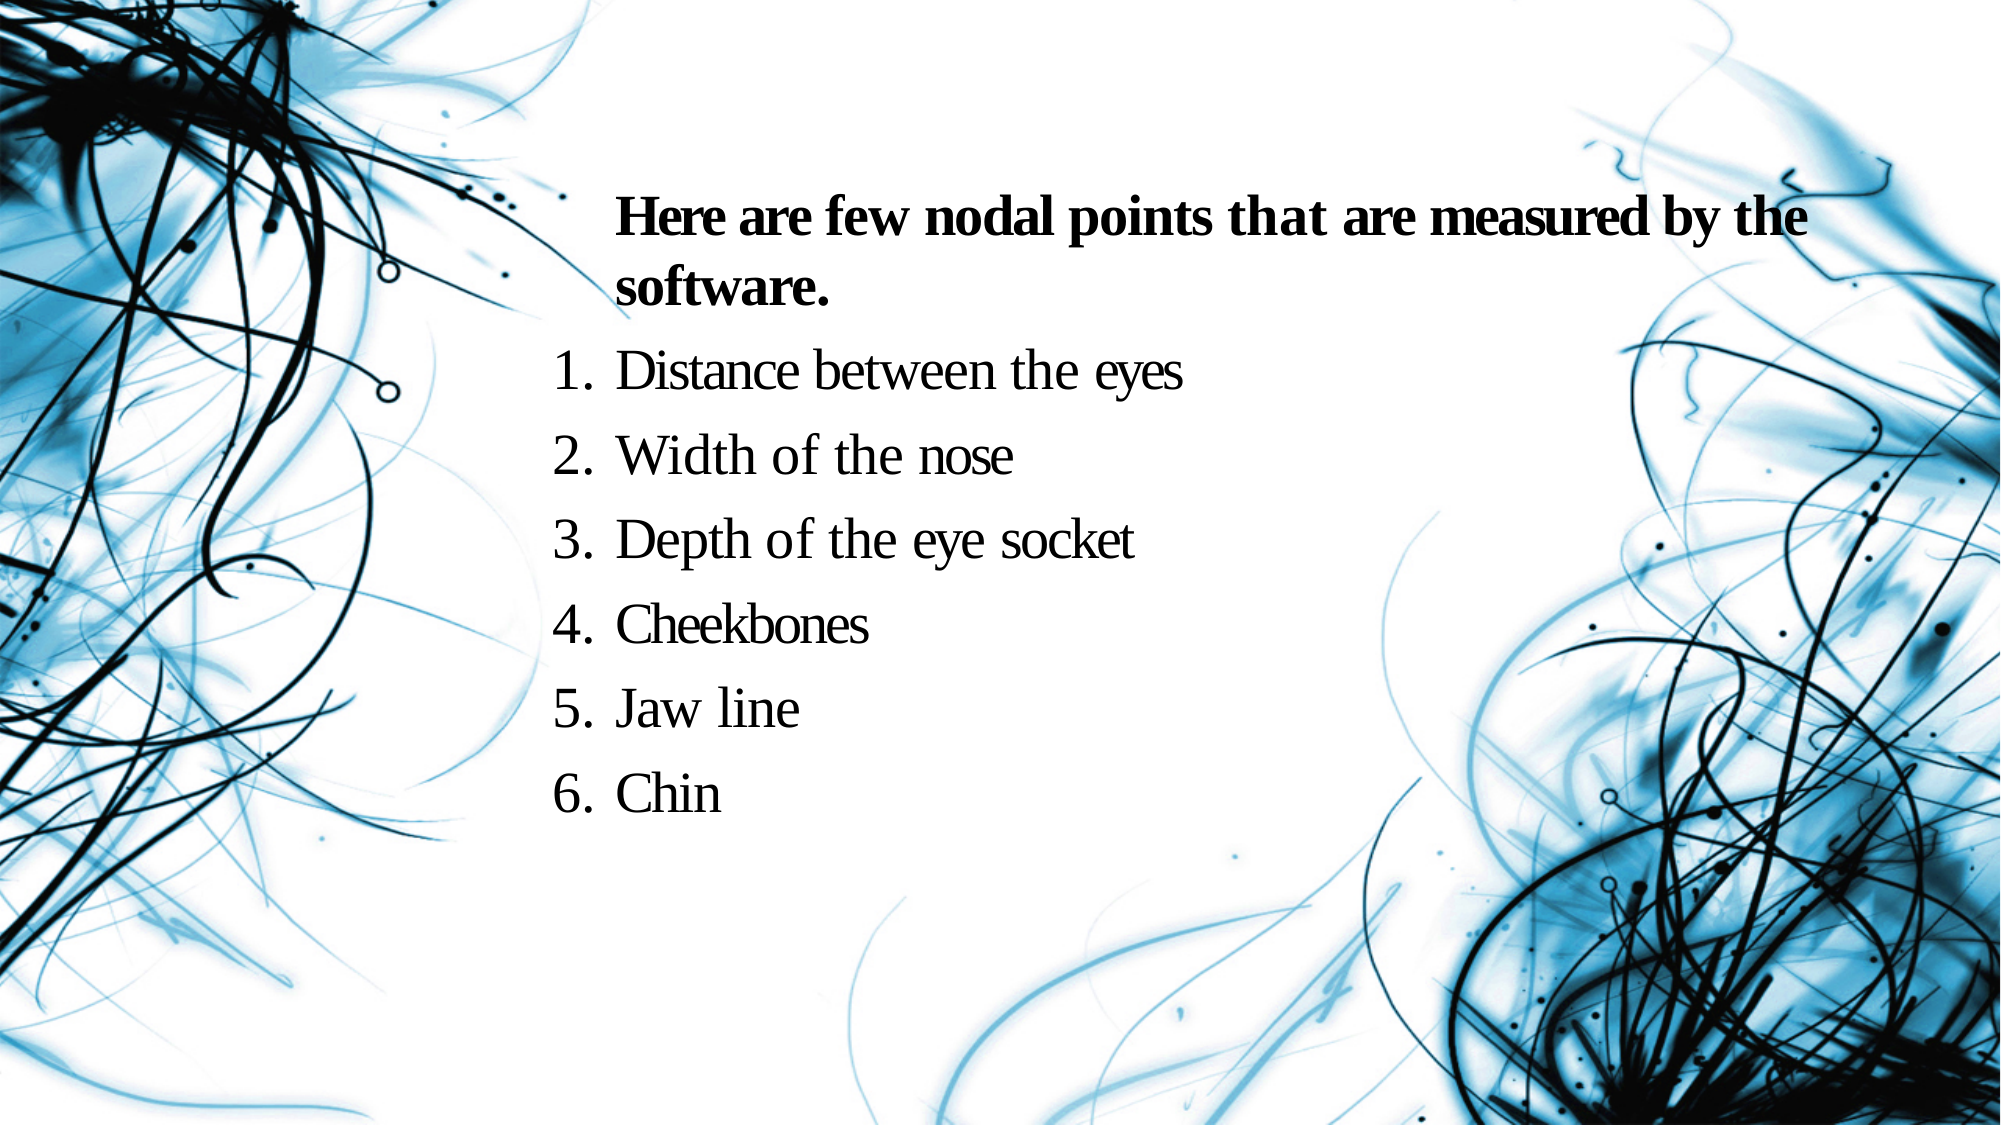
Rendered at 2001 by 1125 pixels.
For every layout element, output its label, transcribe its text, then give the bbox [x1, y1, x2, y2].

text_box Here are few nodal points that are measured by the software. Distance between the eyes Width of the nose Depth of the eye socket Cheekbones Jaw line Chin [549, 174, 1880, 824]
picture [0, 0, 2001, 1125]
